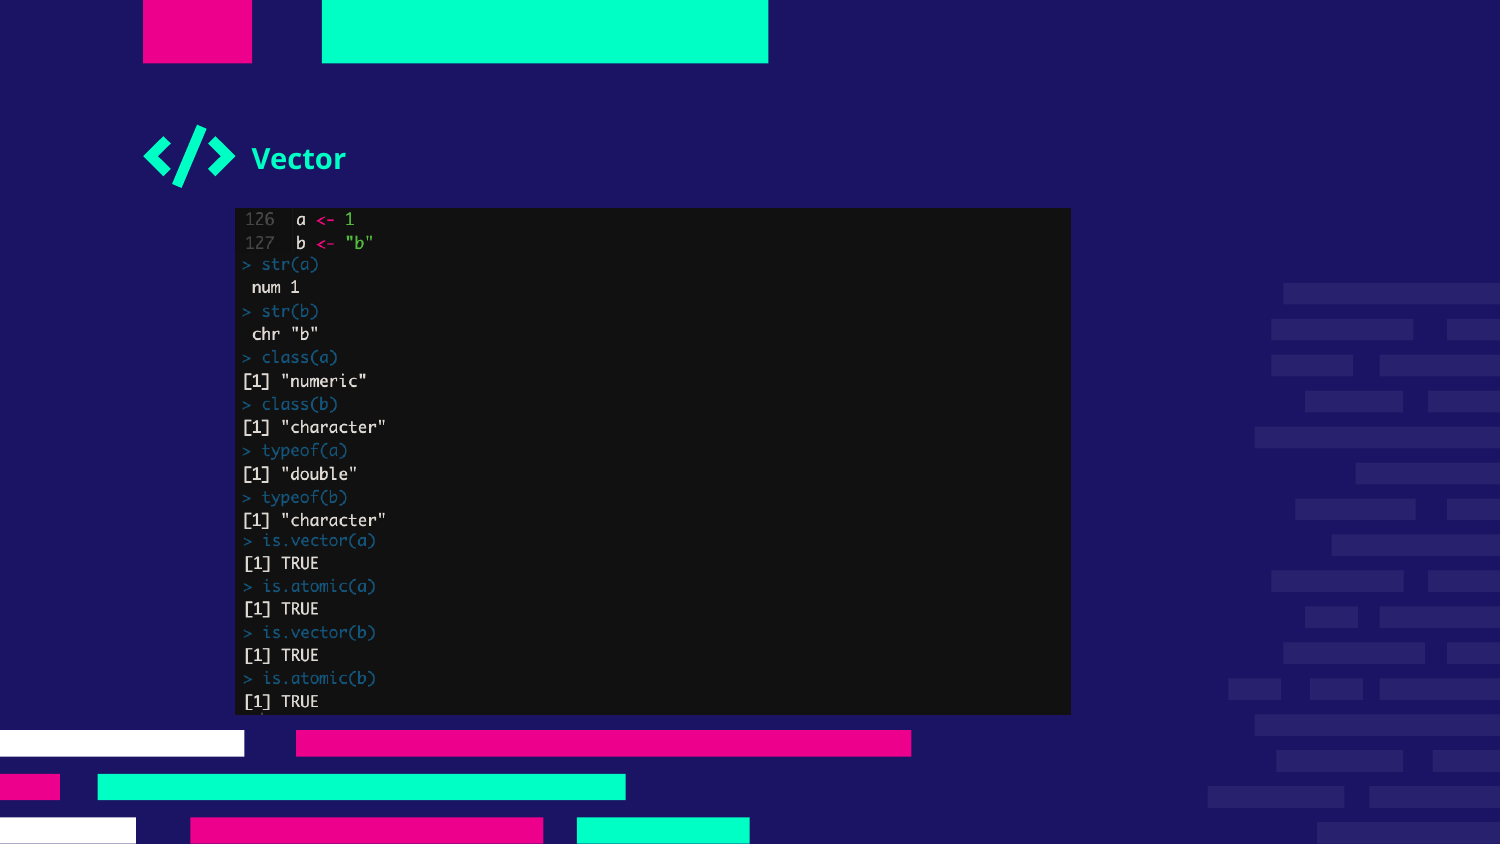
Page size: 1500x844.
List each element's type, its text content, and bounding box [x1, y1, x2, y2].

list Vector [235, 119, 589, 184]
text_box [235, 208, 1071, 715]
